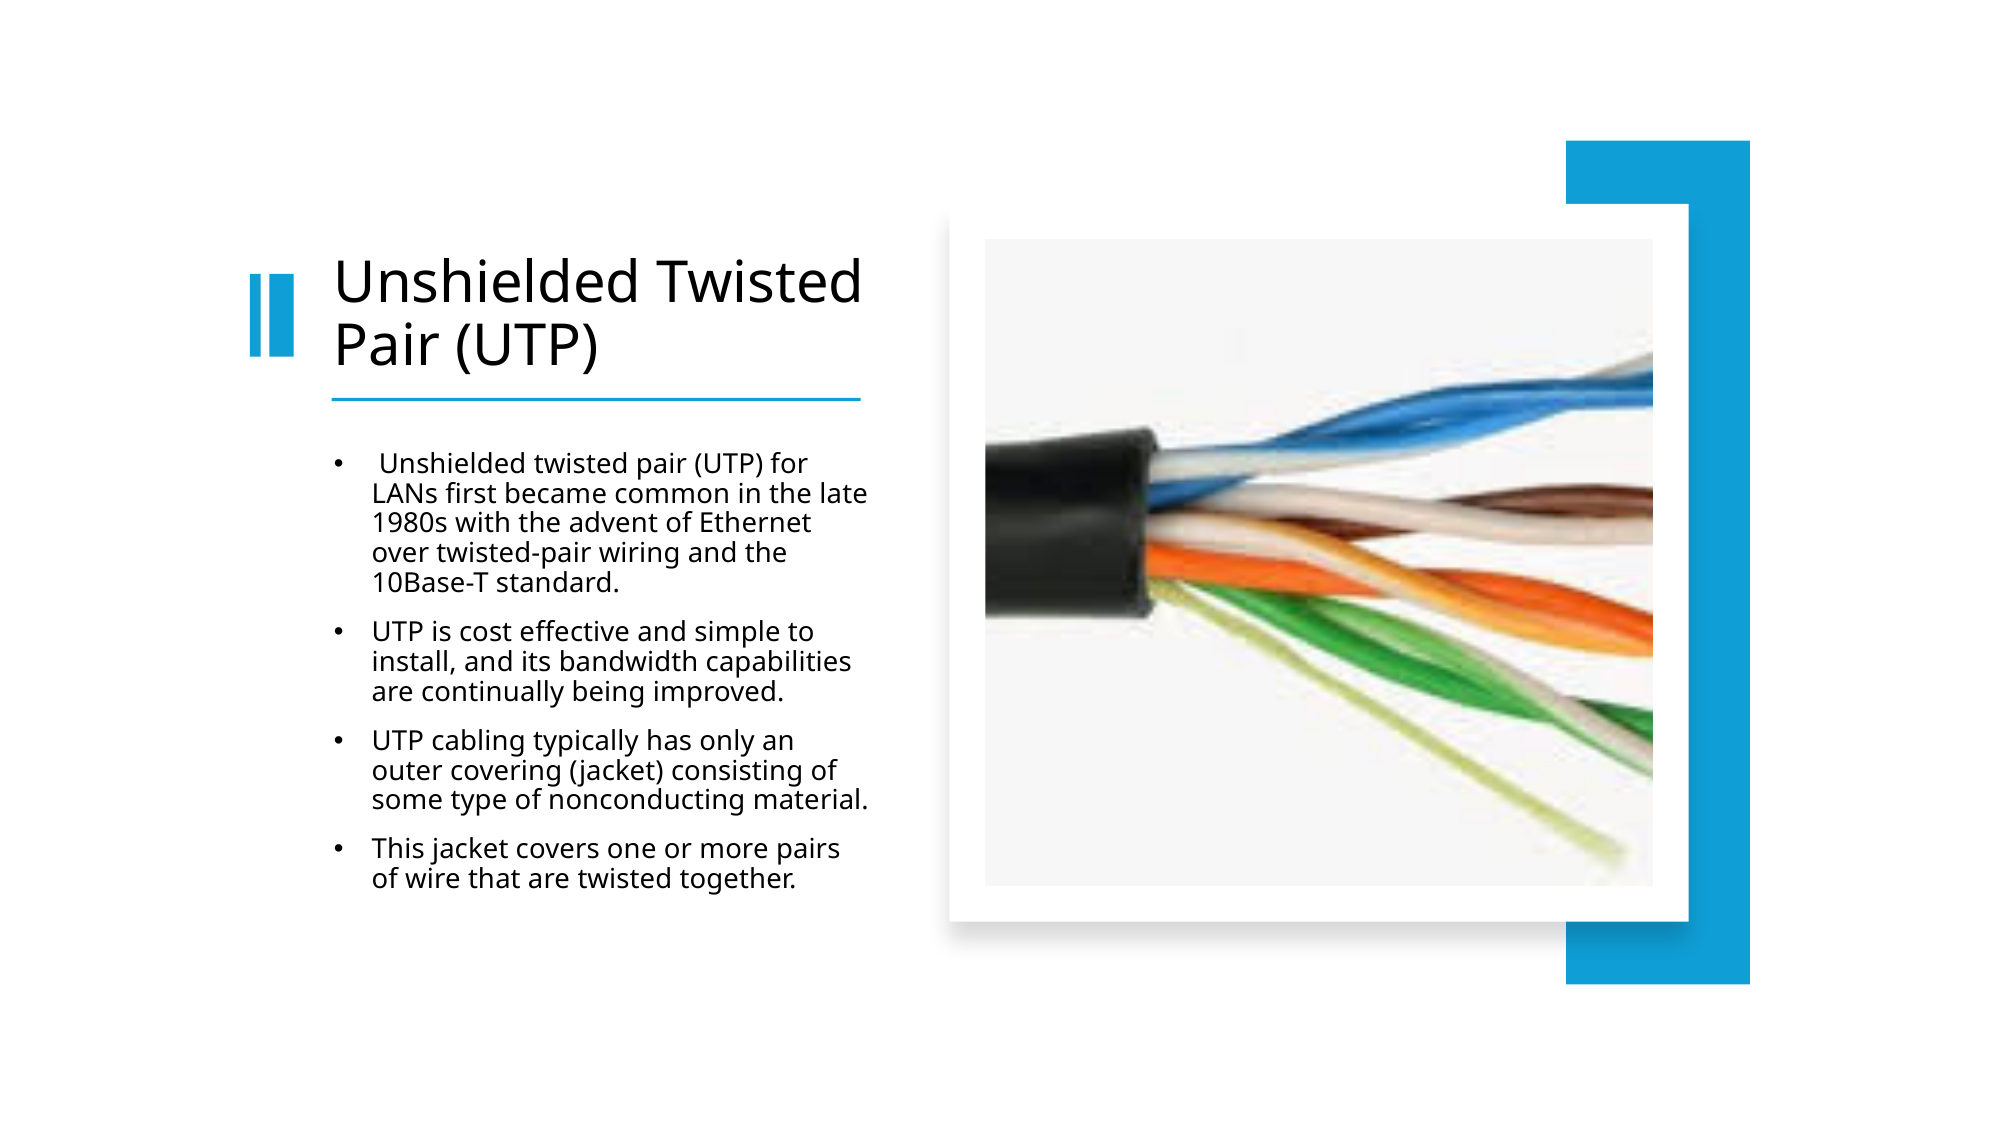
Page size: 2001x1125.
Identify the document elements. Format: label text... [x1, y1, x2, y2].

text_box [248, 139, 1565, 986]
title Unshielded Twisted Pair (UTP) [322, 245, 884, 385]
text_box [330, 396, 862, 403]
text_box [1565, 139, 1751, 986]
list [984, 238, 1654, 887]
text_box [249, 273, 295, 358]
list Unshielded twisted pair (UTP) for LANs first became common in the late 1980s with the advent of Ethernet over twisted-pair wiring and the 10Base-T standard. UTP is cost effective and simple to install, and its bandwidth capabilities are continually being improved. UTP cabling typically has only an outer covering (jacket) consisting of some type of nonconducting material. This jacket covers one or more pairs of wire that are twisted together. [322, 427, 884, 917]
text_box [948, 202, 1690, 923]
